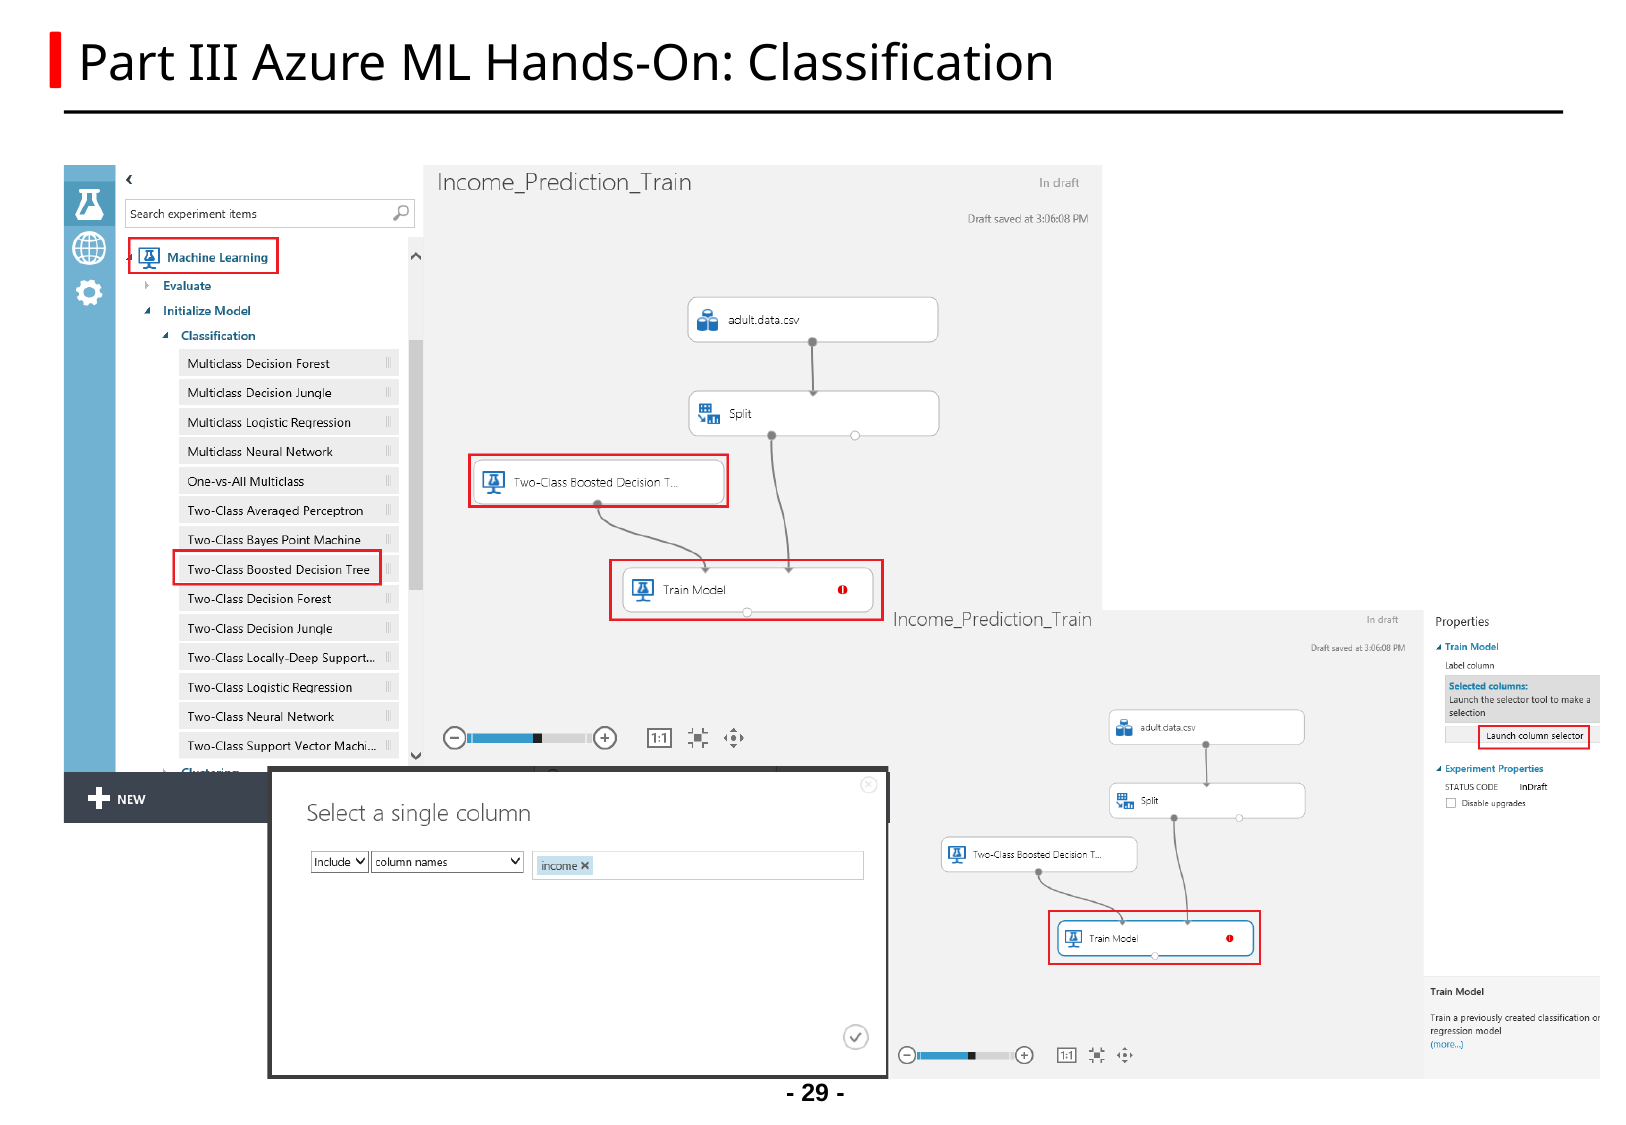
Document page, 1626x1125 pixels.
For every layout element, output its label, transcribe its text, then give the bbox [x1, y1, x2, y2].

title Part III Azure ML Hands-On: Classification [63, 12, 1310, 98]
slide_number - 28 - [577, 1087, 1054, 1105]
picture [63, 164, 1601, 1079]
